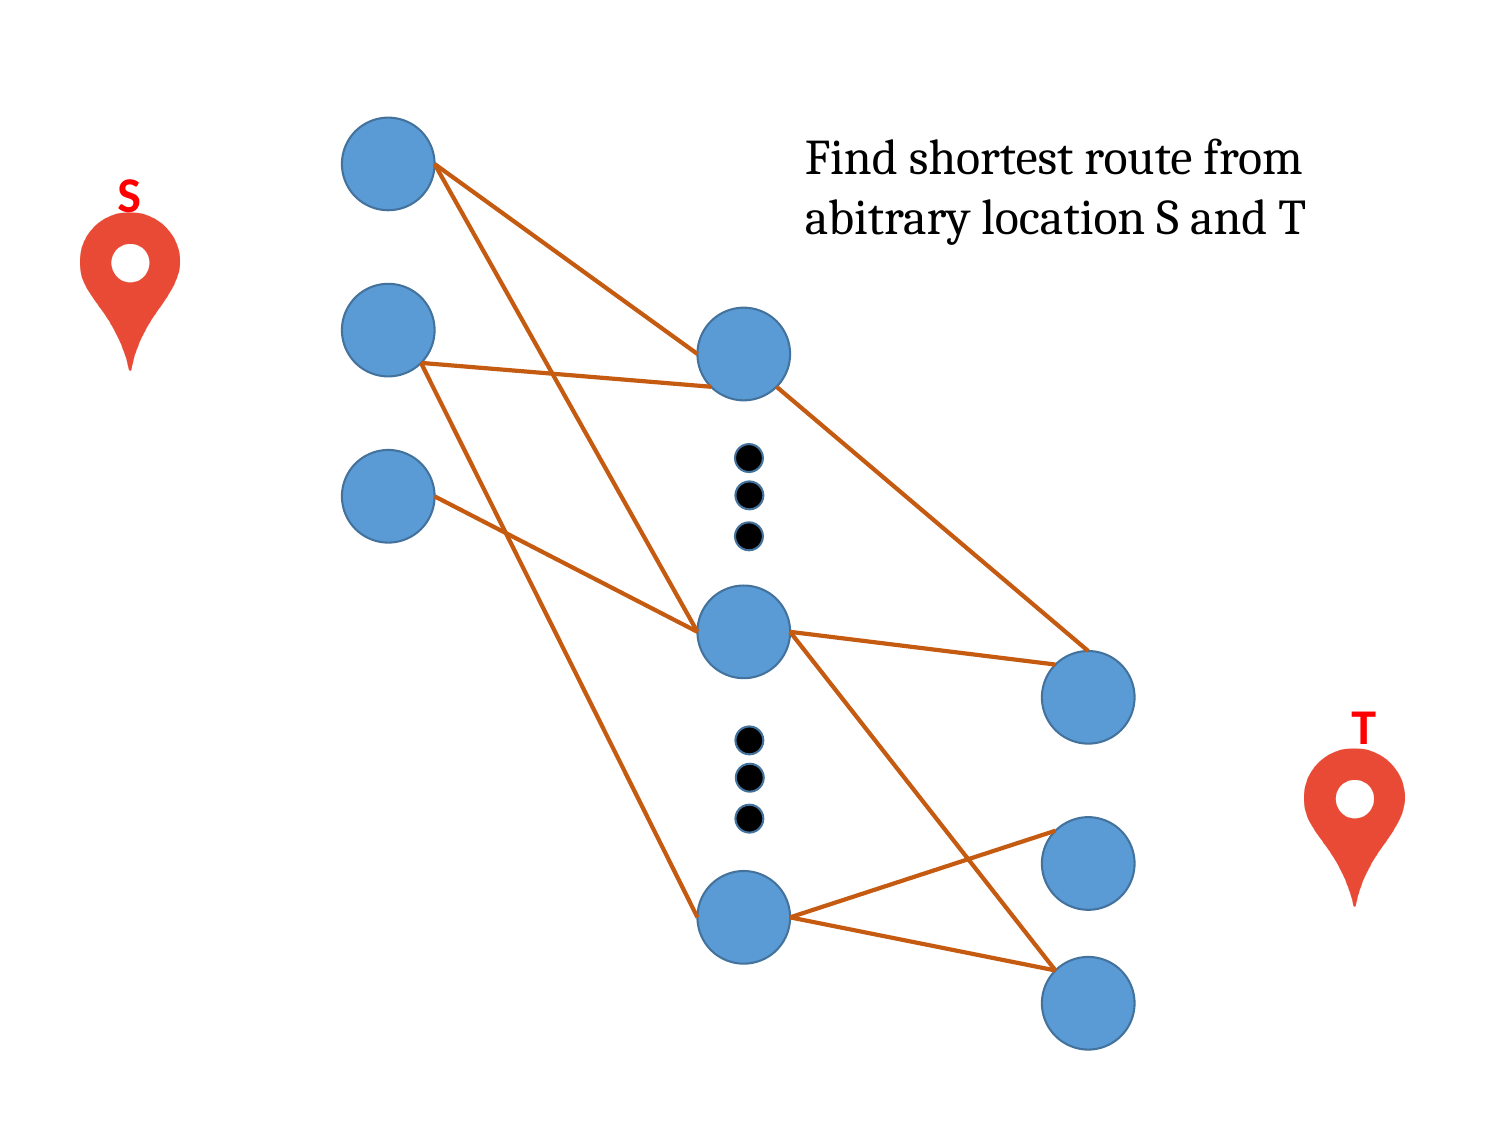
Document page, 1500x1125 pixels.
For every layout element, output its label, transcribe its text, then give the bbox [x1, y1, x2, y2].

text_box [733, 443, 764, 474]
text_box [790, 631, 1056, 971]
text_box [733, 521, 764, 552]
text_box [734, 762, 765, 793]
text_box [734, 480, 765, 511]
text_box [434, 496, 698, 632]
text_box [776, 386, 1089, 651]
text_box [340, 448, 420, 544]
text_box T [1336, 687, 1392, 743]
text_box [698, 306, 792, 402]
text_box S [102, 155, 157, 207]
picture [74, 207, 186, 377]
text_box Find shortest route from abitrary location S and T [790, 117, 1333, 253]
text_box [434, 163, 698, 362]
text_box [698, 362, 711, 387]
text_box [340, 116, 436, 212]
text_box [696, 869, 790, 965]
text_box [1056, 816, 1136, 911]
text_box [734, 725, 765, 756]
text_box [734, 803, 765, 834]
text_box [698, 584, 788, 680]
text_box [1056, 650, 1136, 745]
picture [1299, 743, 1411, 913]
text_box [340, 282, 434, 378]
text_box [420, 362, 698, 918]
text_box [1040, 955, 1136, 1051]
